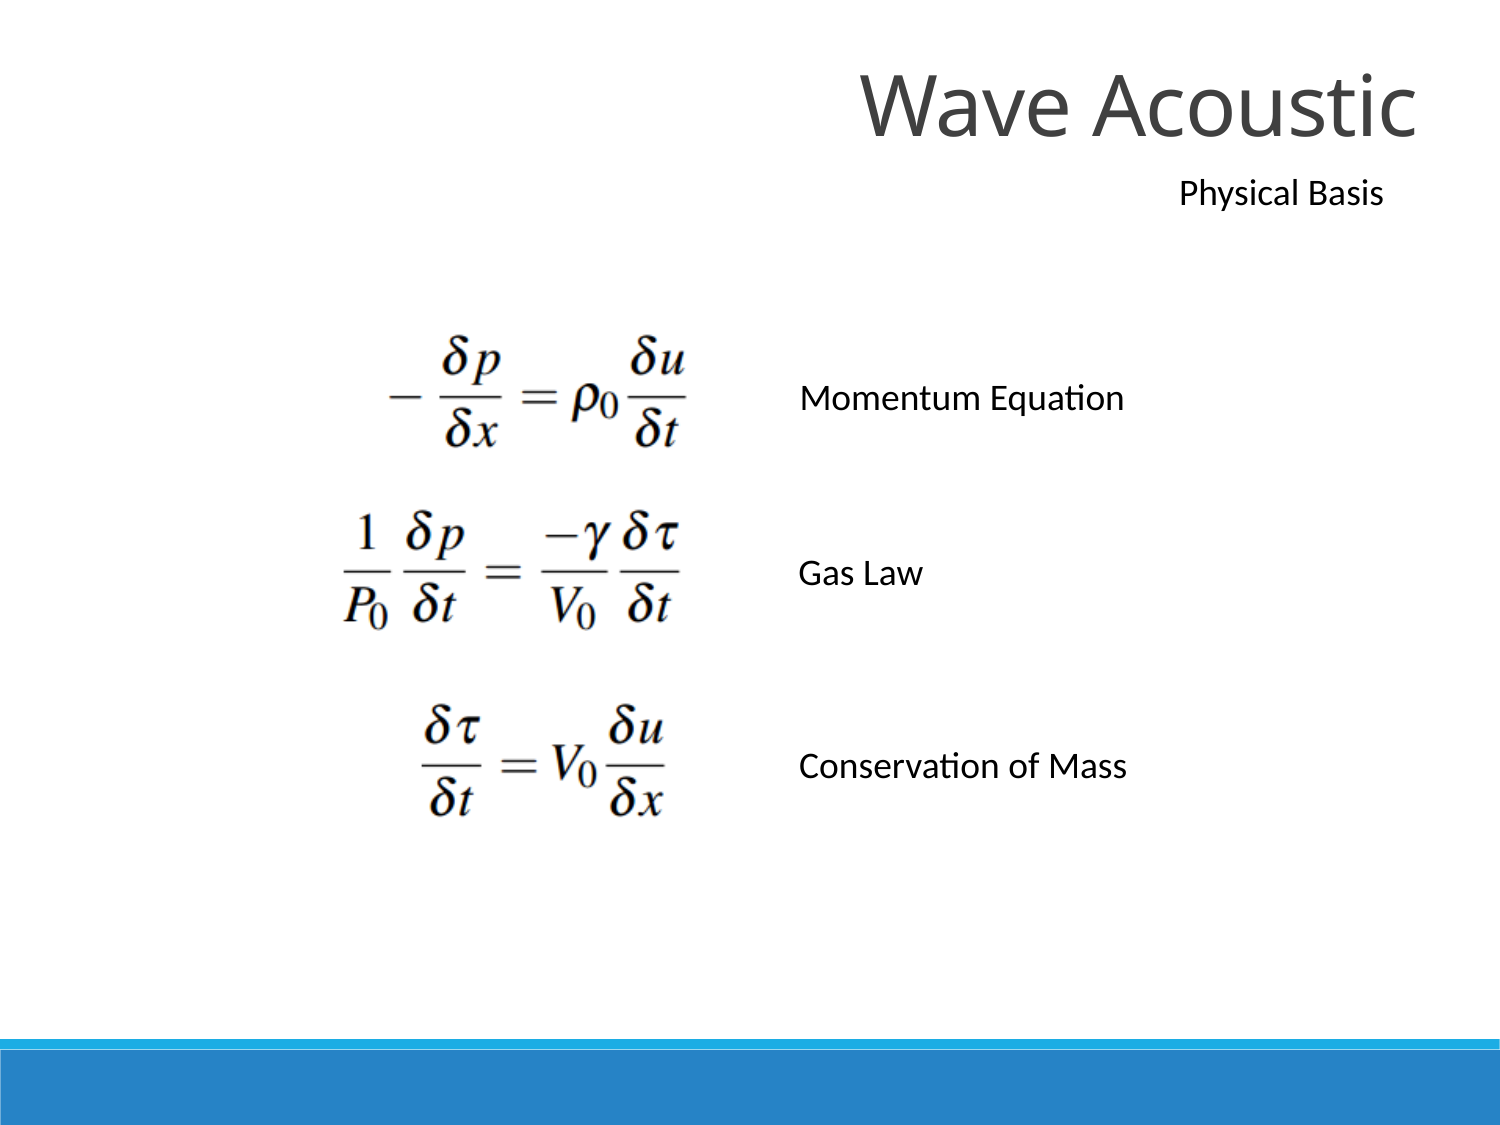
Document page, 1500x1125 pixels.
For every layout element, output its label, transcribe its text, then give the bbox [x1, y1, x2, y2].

text_box Momentum Equation [784, 365, 1141, 425]
text_box Wave Acoustic [844, 40, 1441, 161]
picture [297, 302, 741, 654]
text_box Physical Basis [1164, 160, 1400, 221]
picture [400, 673, 700, 855]
text_box Conservation of Mass [784, 733, 1143, 794]
text_box Gas Law [783, 540, 939, 600]
